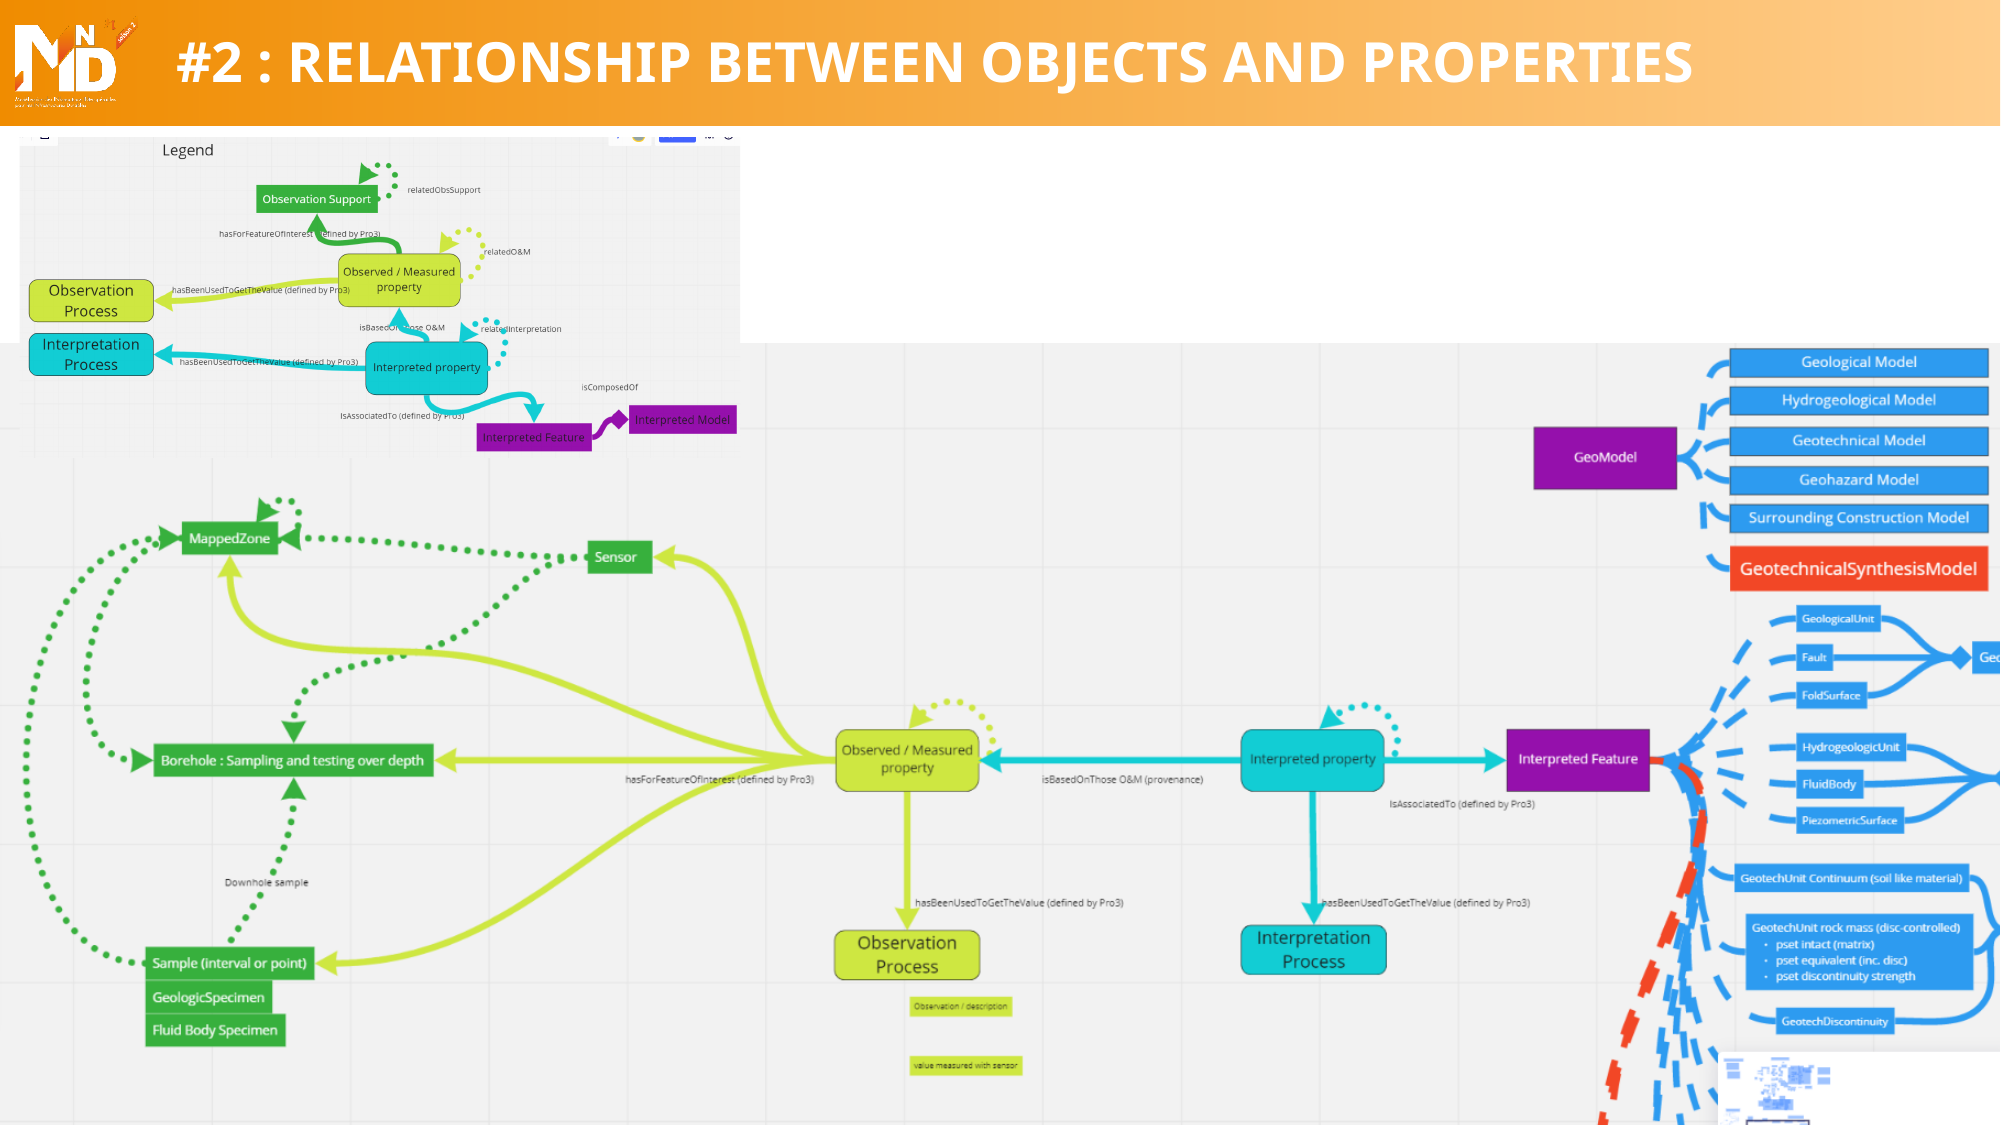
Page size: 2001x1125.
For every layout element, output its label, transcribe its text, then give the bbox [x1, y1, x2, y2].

title #2 : Relationship between objects and properties [161, 19, 1945, 102]
picture [0, 136, 2000, 1125]
picture [15, 16, 138, 108]
